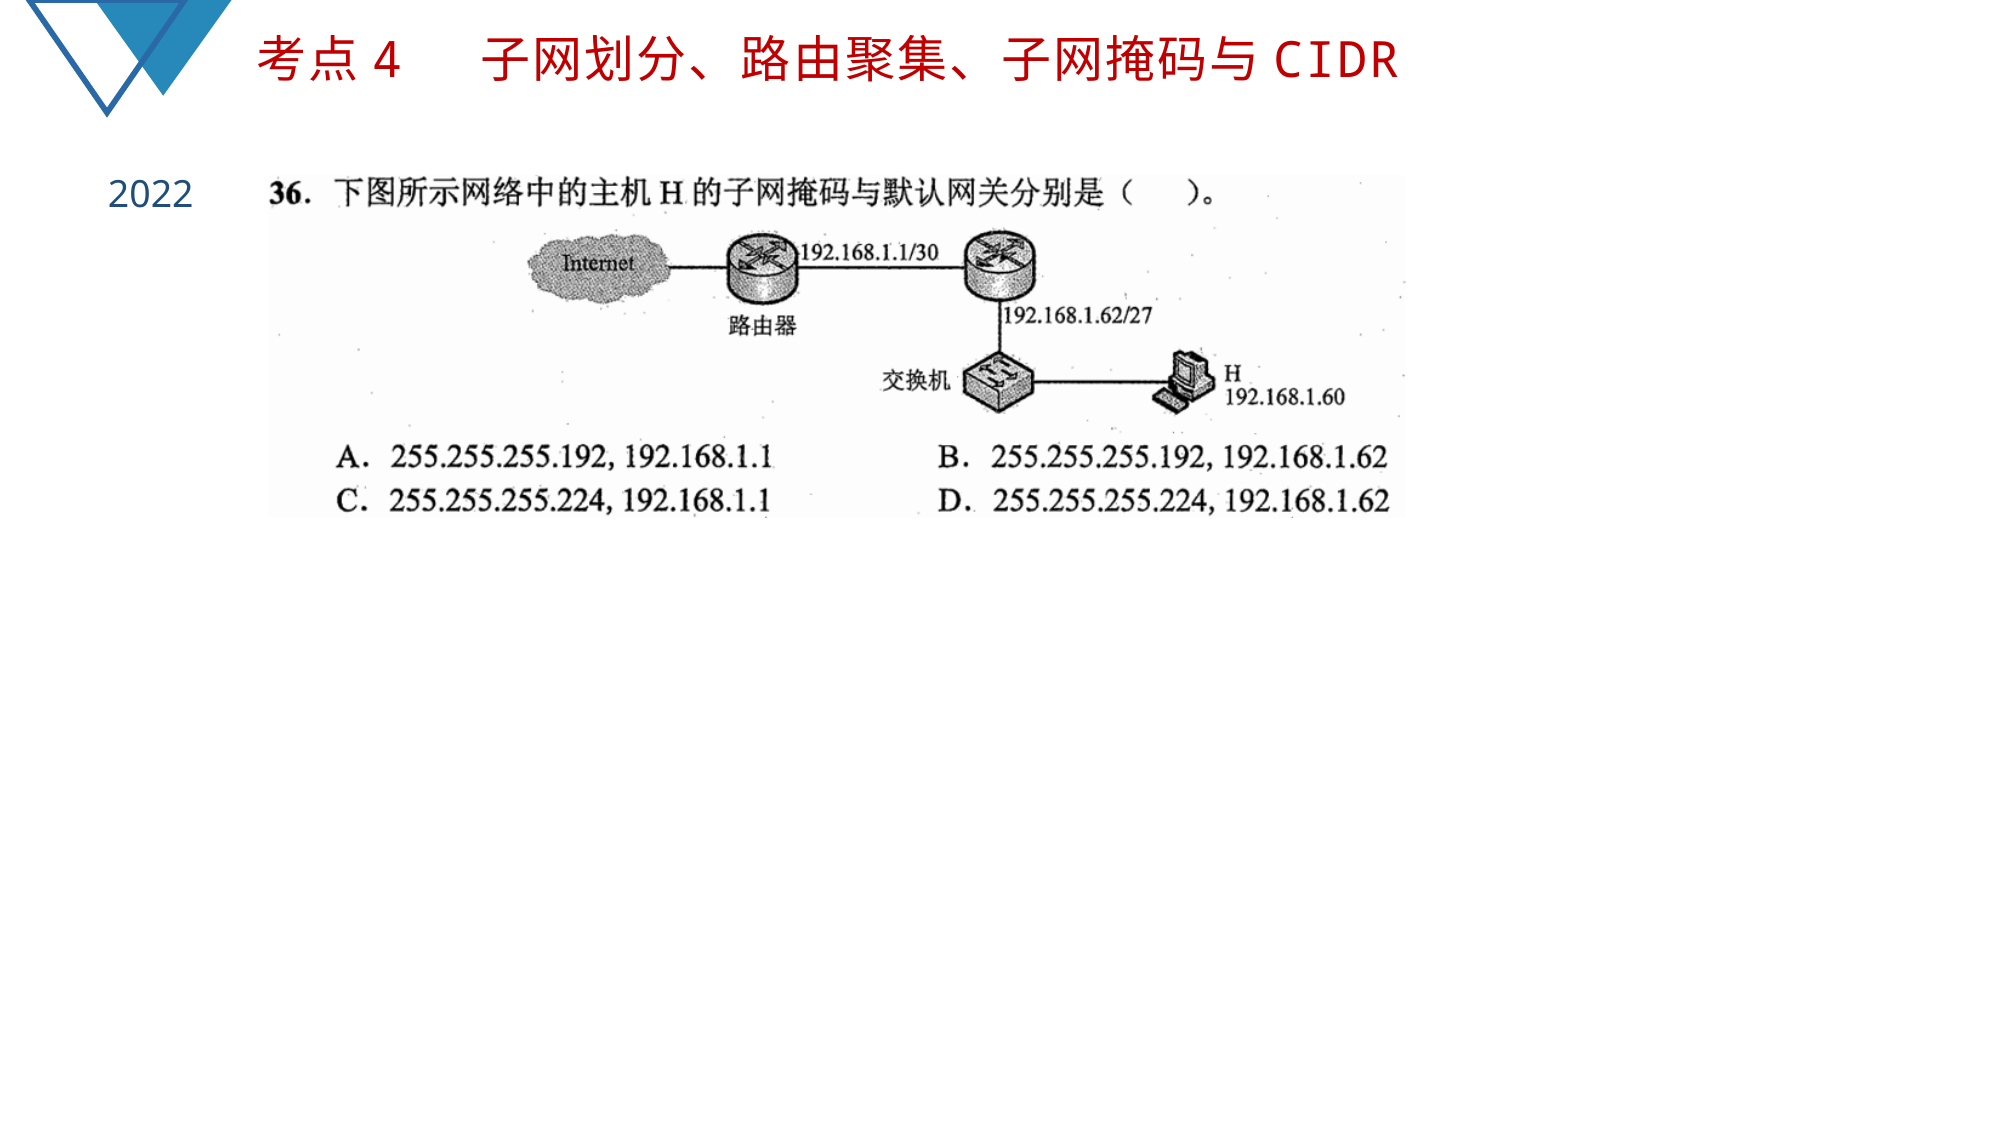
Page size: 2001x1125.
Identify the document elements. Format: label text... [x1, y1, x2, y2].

picture [263, 175, 1406, 519]
text_box 考点4 子网划分、路由聚集、子网掩码与CIDR [241, 20, 1654, 95]
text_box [29, 0, 232, 113]
text_box 2022 [93, 163, 217, 223]
